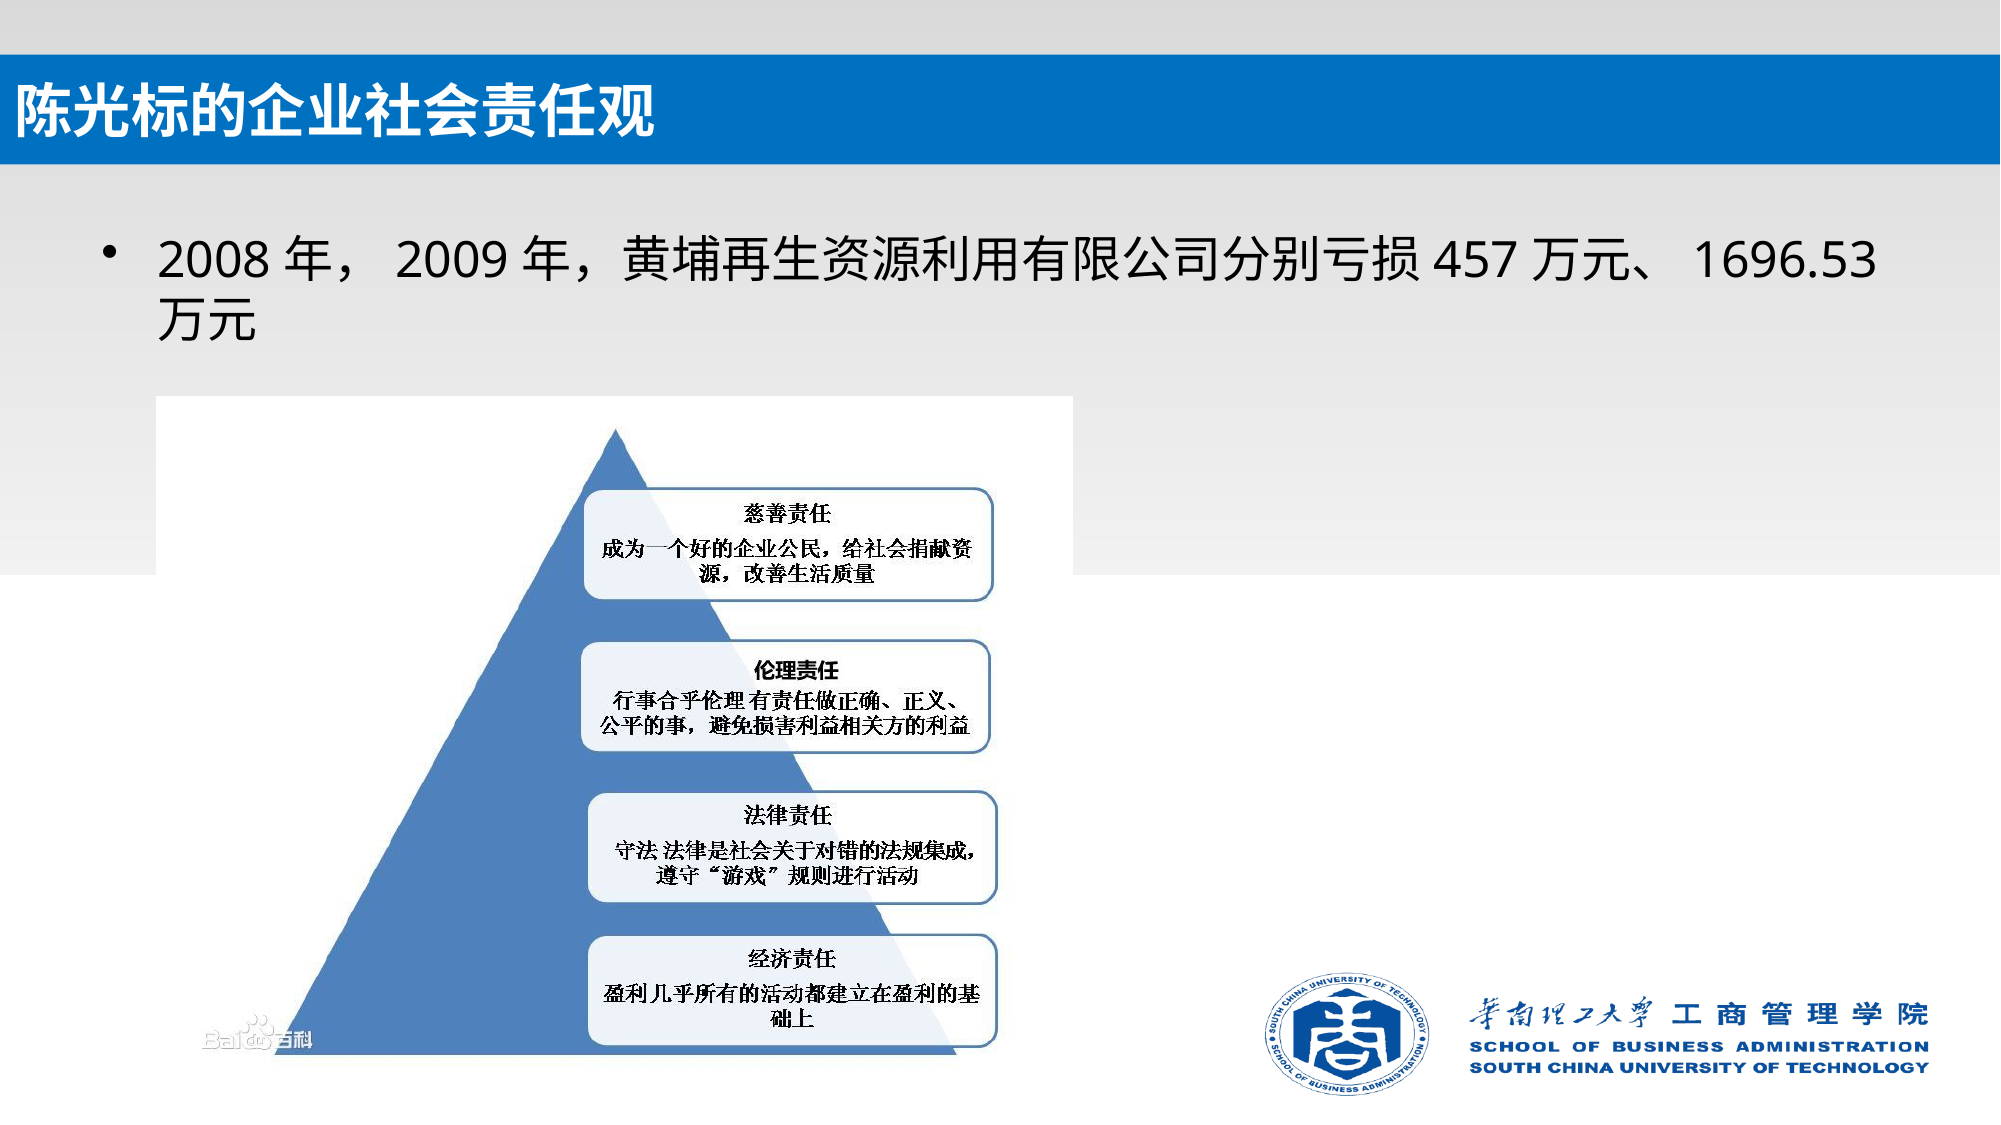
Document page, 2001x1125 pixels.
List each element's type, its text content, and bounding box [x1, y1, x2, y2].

title 陈光标的企业社会责任观 [0, 54, 2000, 165]
list 2008年，2009年，黄埔再生资源利用有限公司分别亏损457万元、1696.53万元 [86, 219, 1898, 1006]
picture [156, 396, 1073, 1084]
picture [1241, 941, 1961, 1125]
